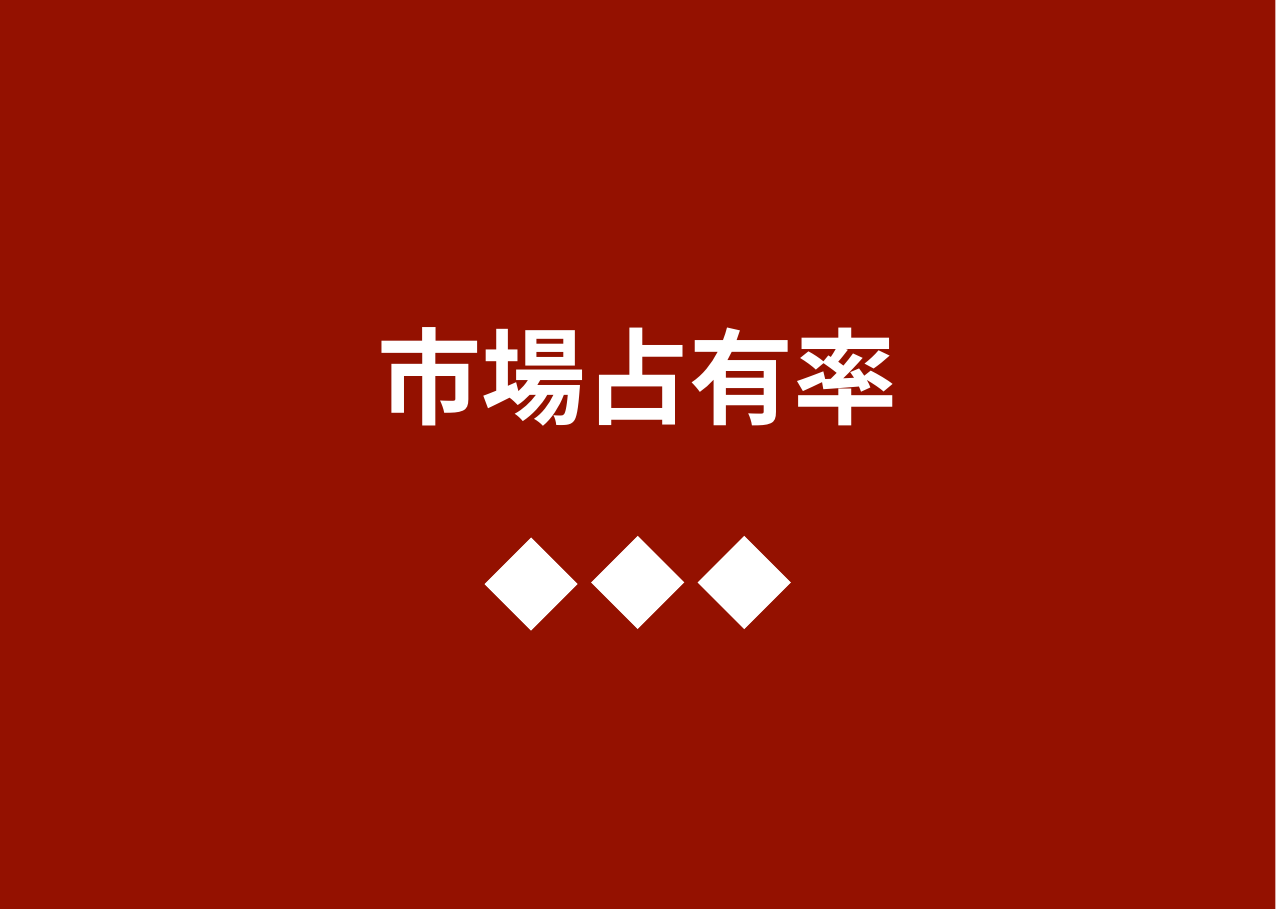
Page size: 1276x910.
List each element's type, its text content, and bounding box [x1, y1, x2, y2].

title 市場占有率 [117, 253, 1158, 513]
